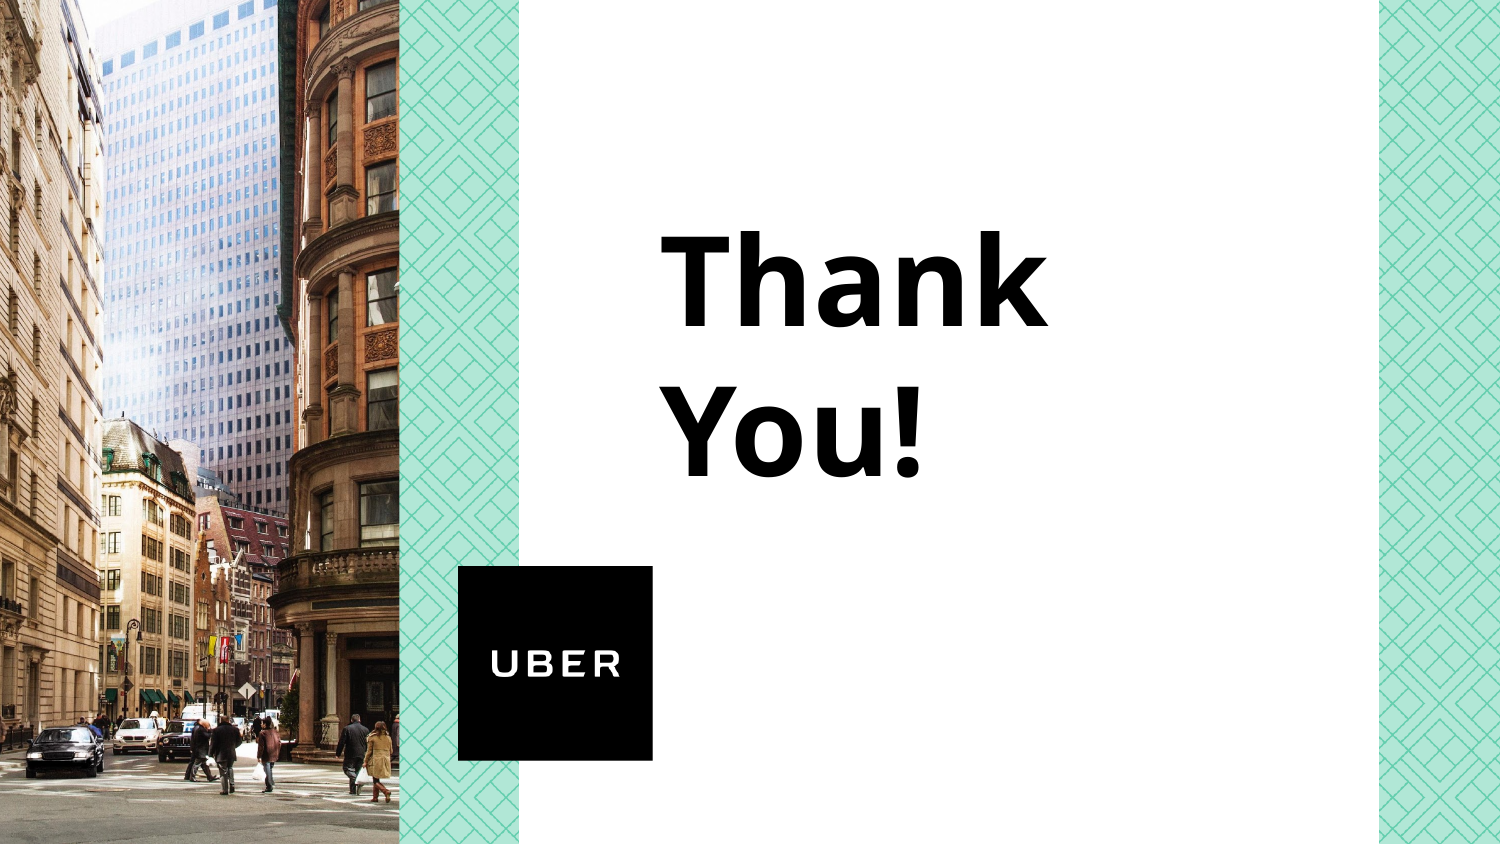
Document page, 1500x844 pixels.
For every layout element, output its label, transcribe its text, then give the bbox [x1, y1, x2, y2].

list Thank You! [659, 201, 1296, 417]
picture [0, 0, 653, 844]
picture [1379, 0, 1500, 844]
